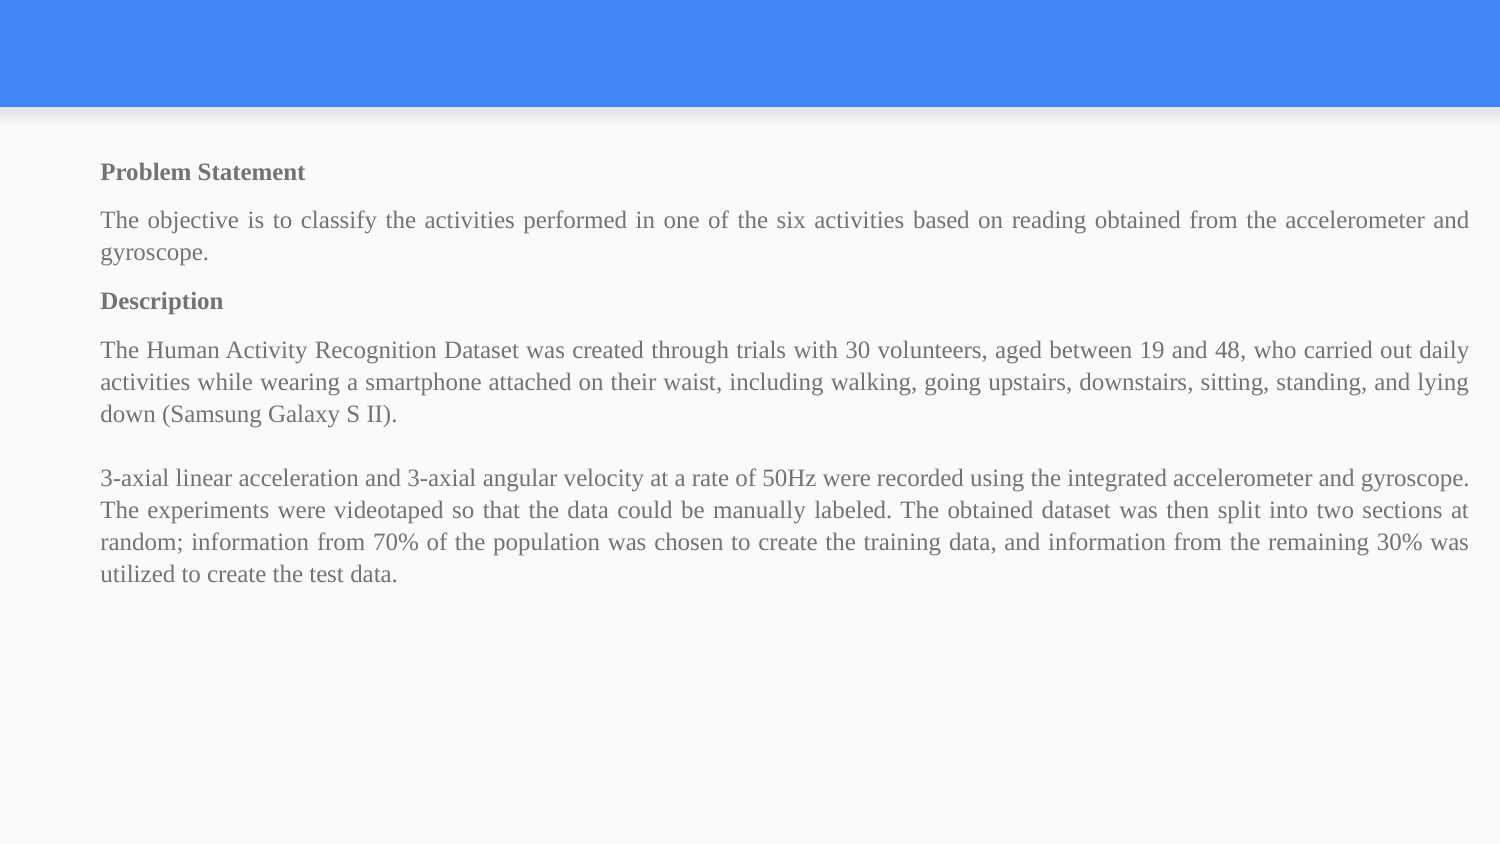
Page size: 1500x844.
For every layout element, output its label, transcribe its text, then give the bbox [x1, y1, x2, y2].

list Problem Statement The objective is to classify the activities performed in one of the six activities based on reading obtained from the accelerometer and gyroscope. Description The Human Activity Recognition Dataset was created through trials with 30 volunteers, aged between 19 and 48, who carried out daily activities while wearing a smartphone attached on their waist, including walking, going upstairs, downstairs, sitting, standing, and lying down (Samsung Galaxy S II). 3-axial linear acceleration and 3-axial angular velocity at a rate of 50Hz were recorded using the integrated accelerometer and gyroscope. The experiments were videotaped so that the data could be manually labeled. The obtained dataset was then split into two sections at random; information from 70% of the population was chosen to create the training data, and information from the remaining 30% was utilized to create the test data. [85, 138, 1487, 696]
